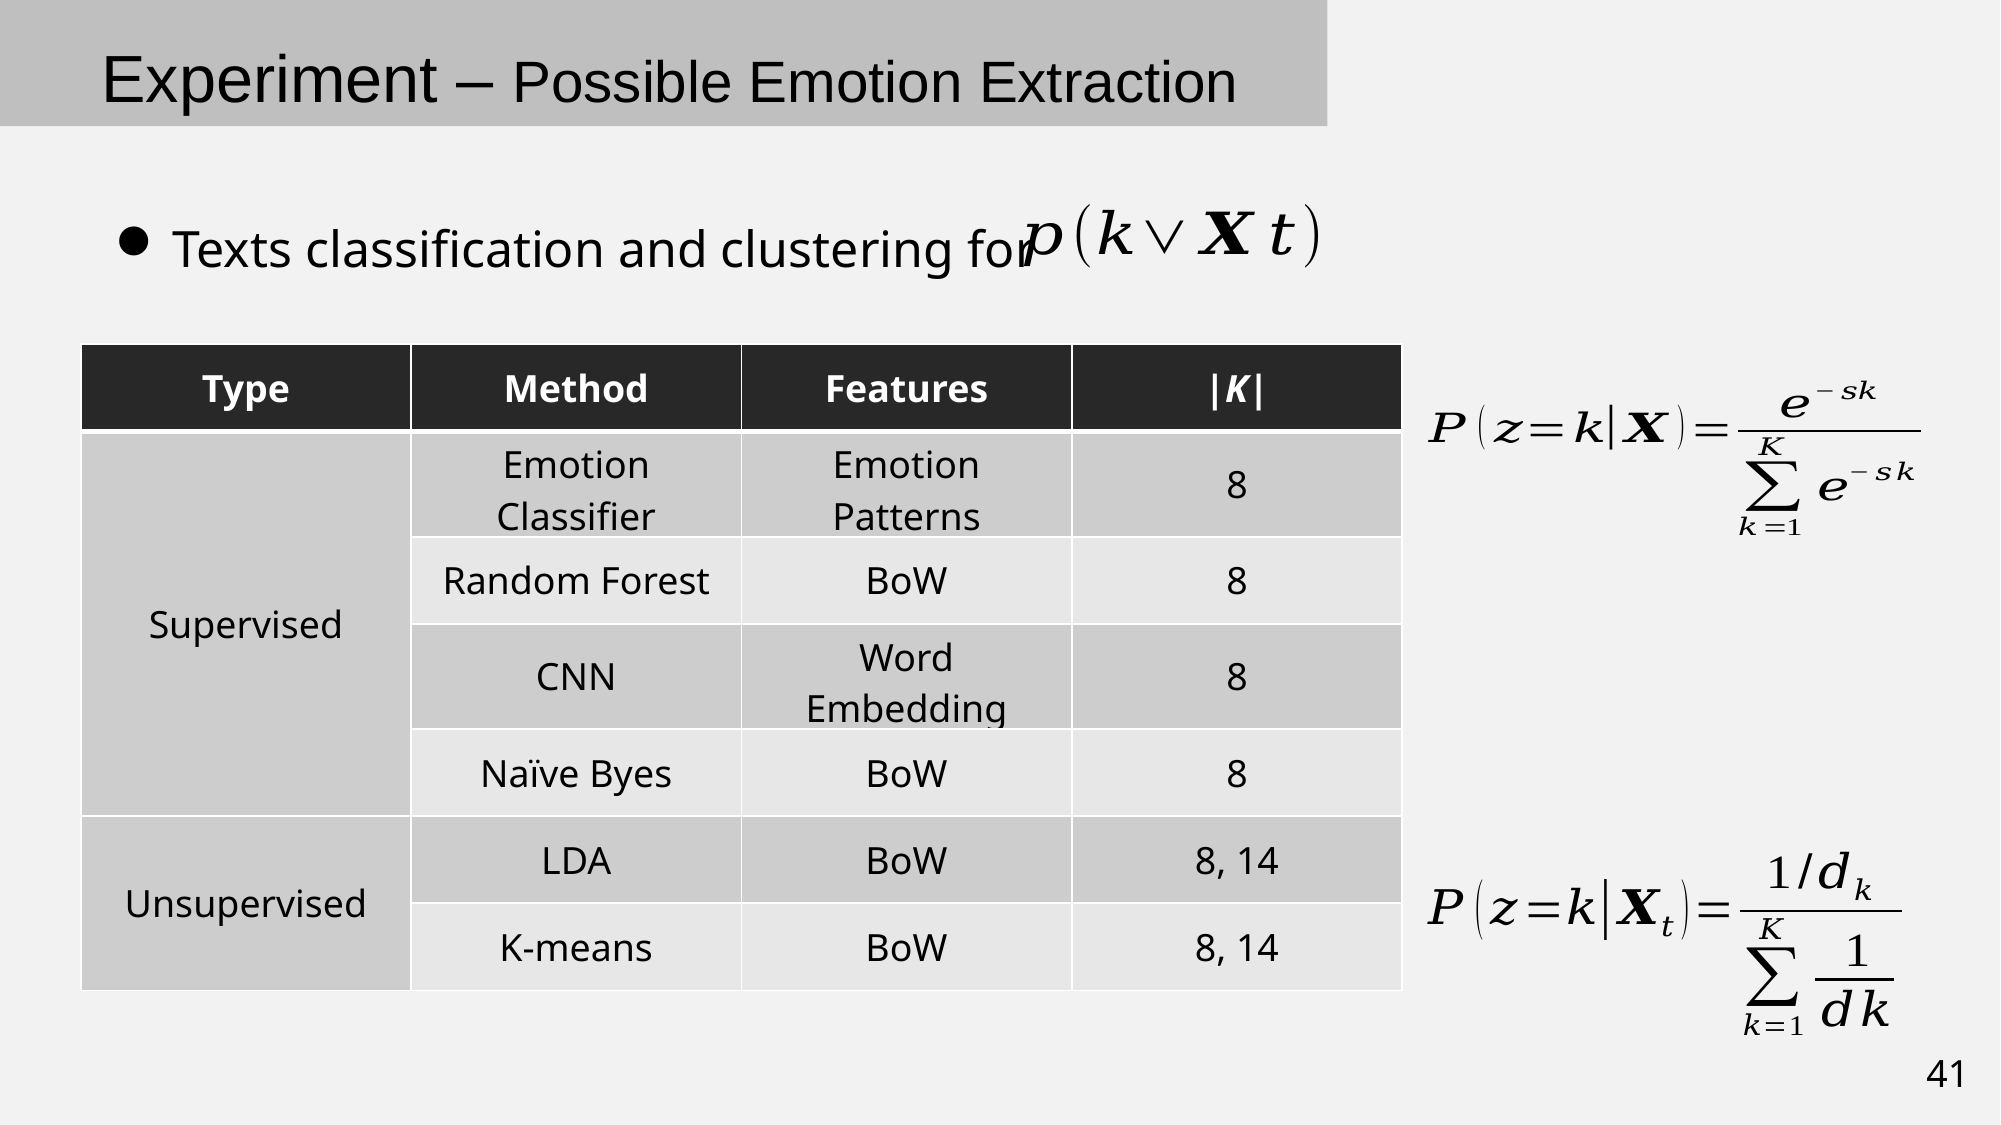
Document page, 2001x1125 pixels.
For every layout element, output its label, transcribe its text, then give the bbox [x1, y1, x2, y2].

text_box Texts classification and clustering for [101, 192, 1052, 286]
text_box [0, 0, 1328, 127]
table_header Type [82, 345, 410, 429]
table_header Features [742, 345, 1071, 429]
table_cell CNN [412, 625, 741, 728]
table_cell K-means [412, 904, 741, 990]
table_cell LDA [412, 817, 741, 902]
table_cell 8, 14 [1073, 904, 1401, 990]
table_cell Unsupervised [82, 817, 410, 990]
table_cell BoW [742, 538, 1071, 623]
table_cell BoW [742, 904, 1071, 990]
table_cell 8 [1073, 434, 1401, 536]
table_cell 8 [1073, 730, 1401, 815]
table_cell BoW [742, 817, 1071, 902]
table_cell Word Embedding [742, 625, 1071, 728]
table_cell Random Forest [412, 538, 741, 623]
table_cell Supervised [82, 434, 410, 815]
table_cell Emotion Classifier [412, 434, 741, 536]
table_cell 8 [1073, 625, 1401, 728]
table_cell BoW [742, 730, 1071, 815]
table_cell Emotion Patterns [742, 434, 1071, 536]
table_header |K| [1073, 345, 1401, 429]
table_cell Naïve Byes [412, 730, 741, 815]
table_header Method [412, 345, 741, 429]
table_cell 8, 14 [1073, 817, 1401, 902]
table_cell 8 [1073, 538, 1401, 623]
slide_number 41 [1534, 1042, 1985, 1103]
text_box Experiment – Possible Emotion Extraction [86, 4, 1255, 124]
